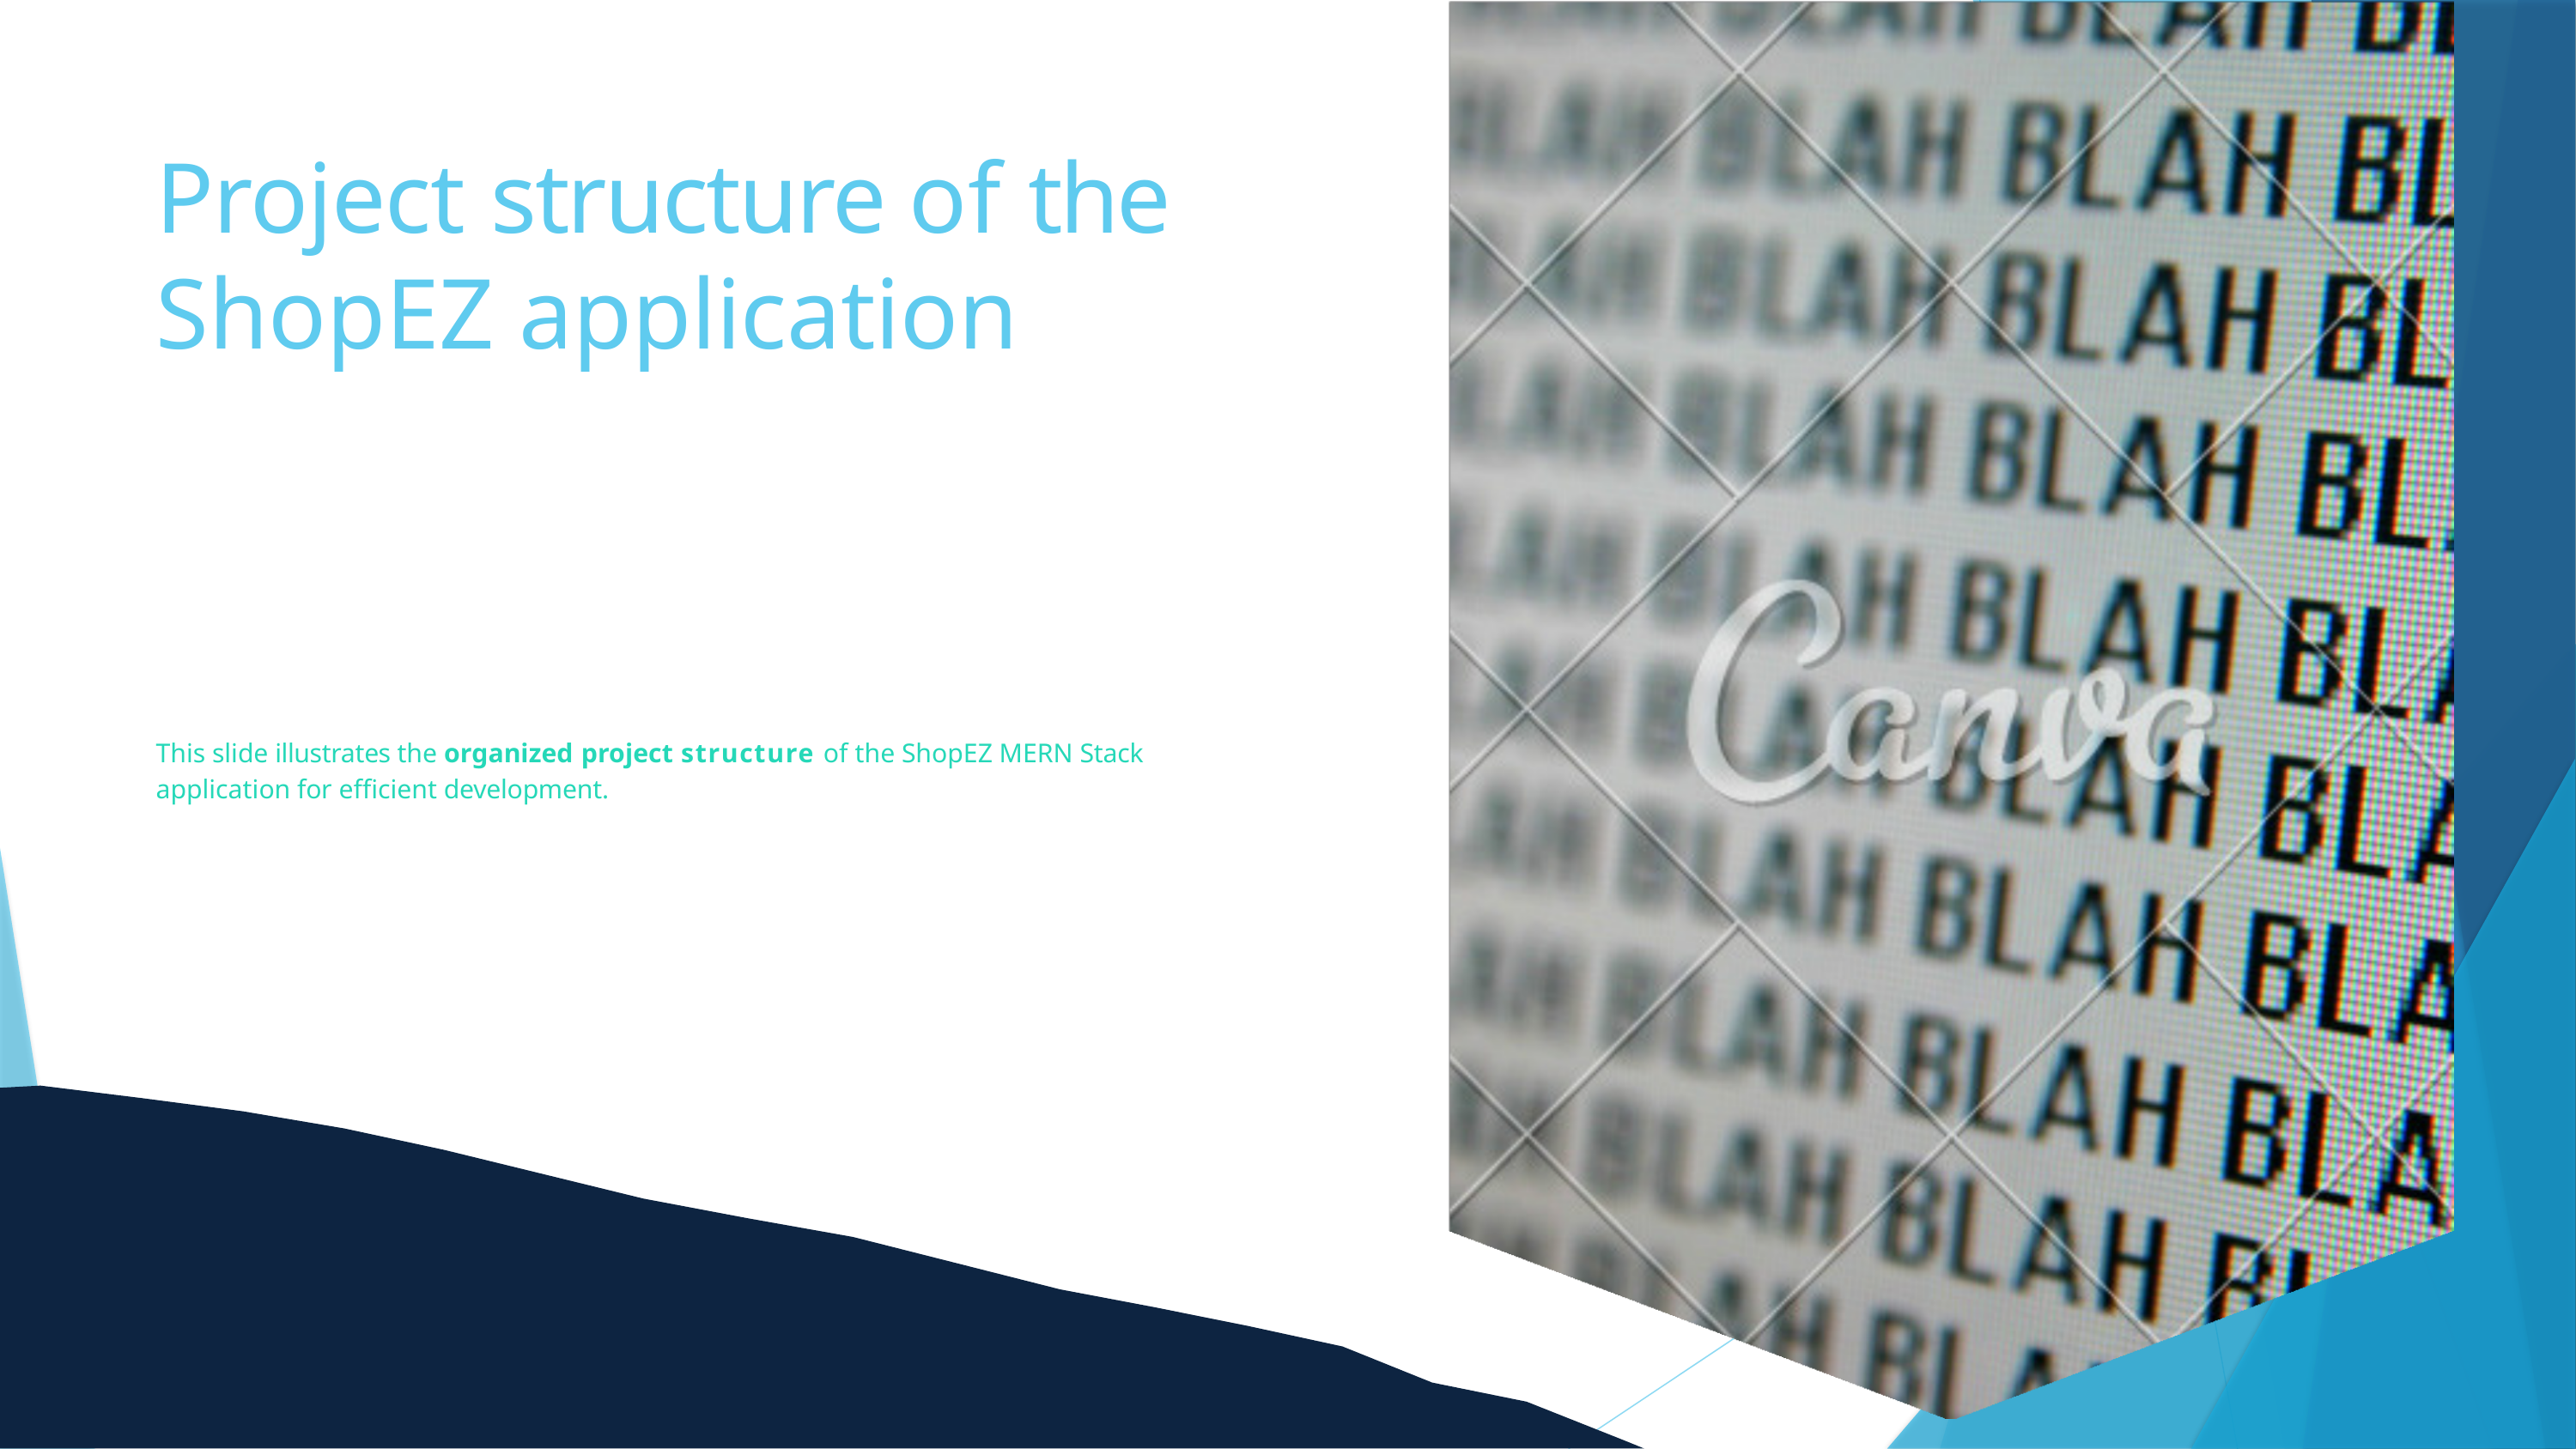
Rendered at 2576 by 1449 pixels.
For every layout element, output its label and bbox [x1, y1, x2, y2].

text_box [0, 0, 2454, 1449]
